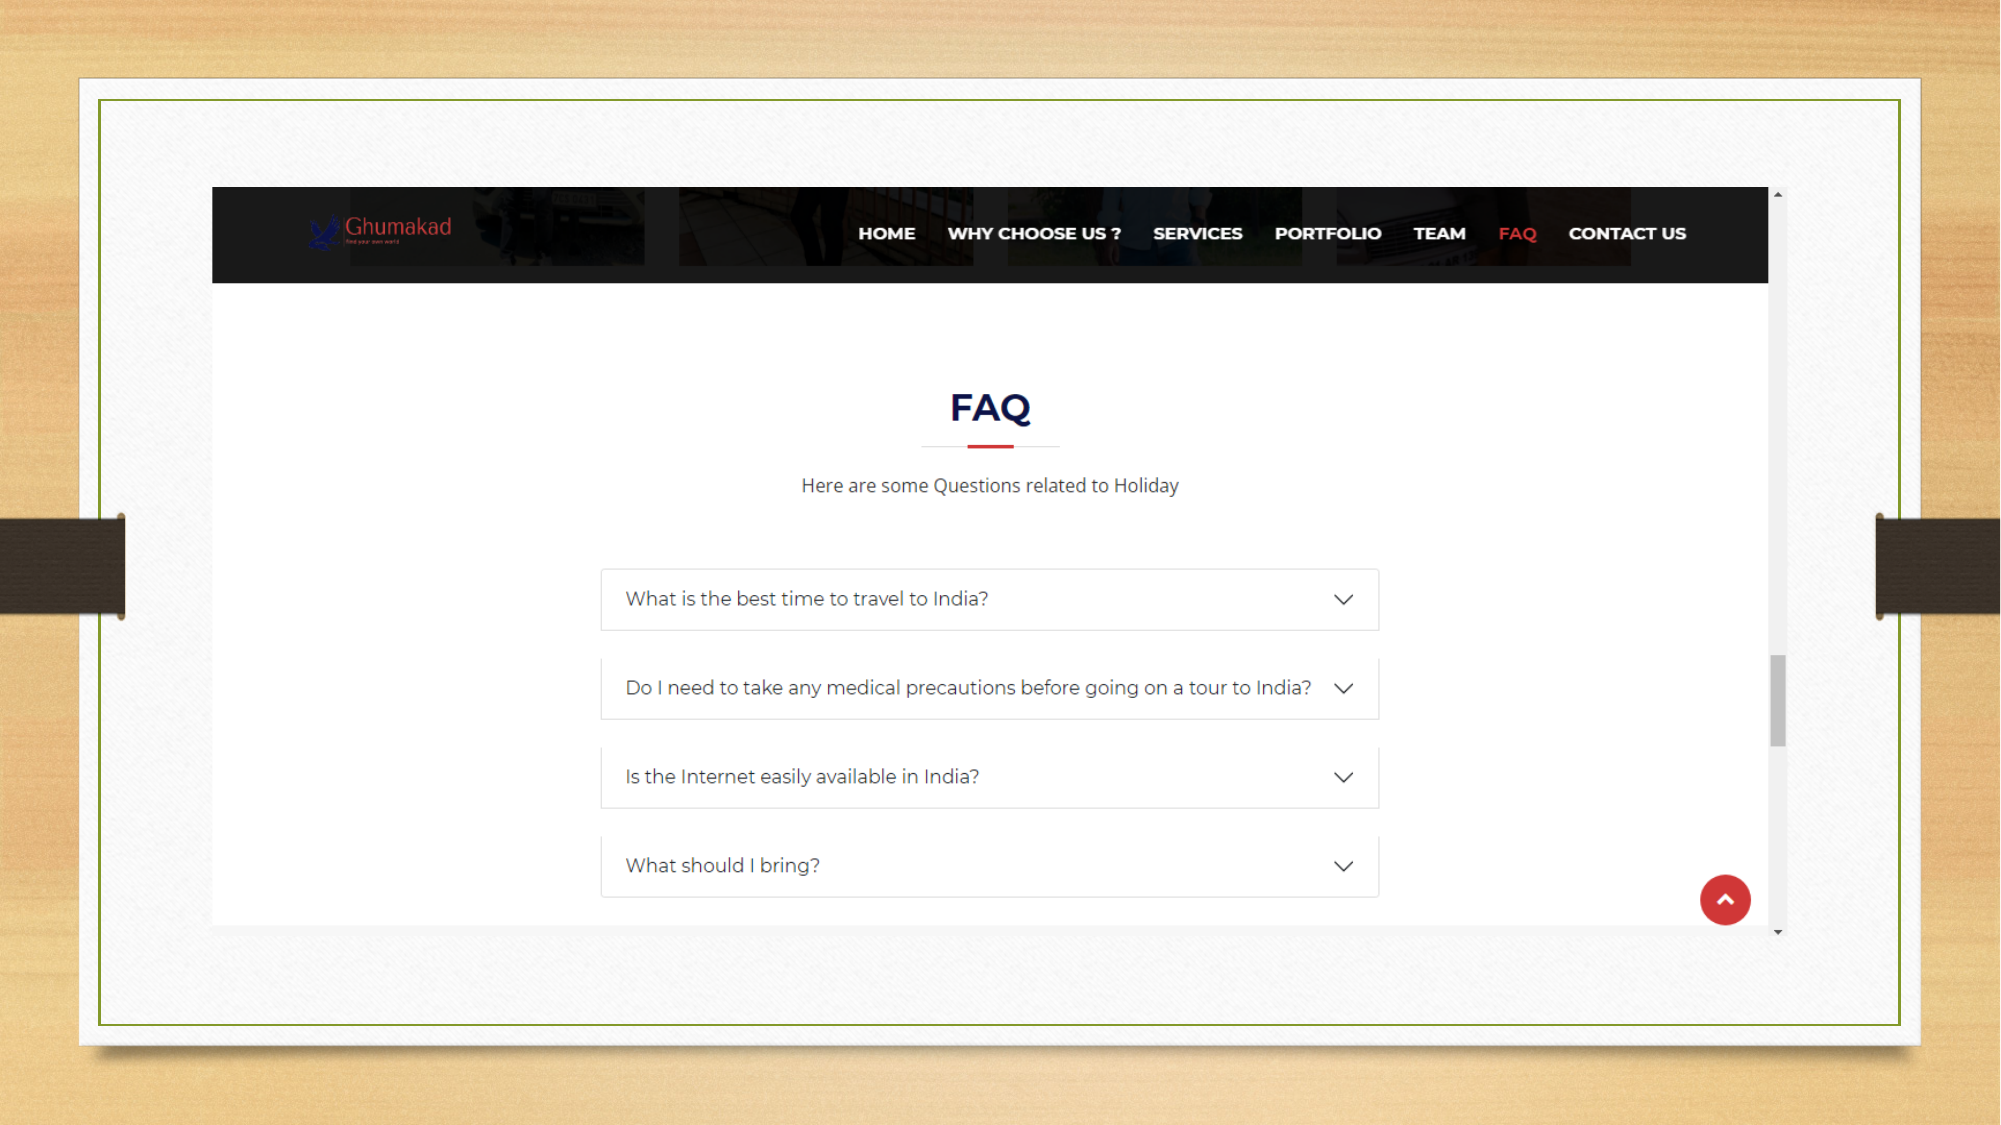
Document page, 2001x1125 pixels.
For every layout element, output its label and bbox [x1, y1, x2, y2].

list [212, 187, 1788, 936]
picture [0, 0, 2001, 1125]
